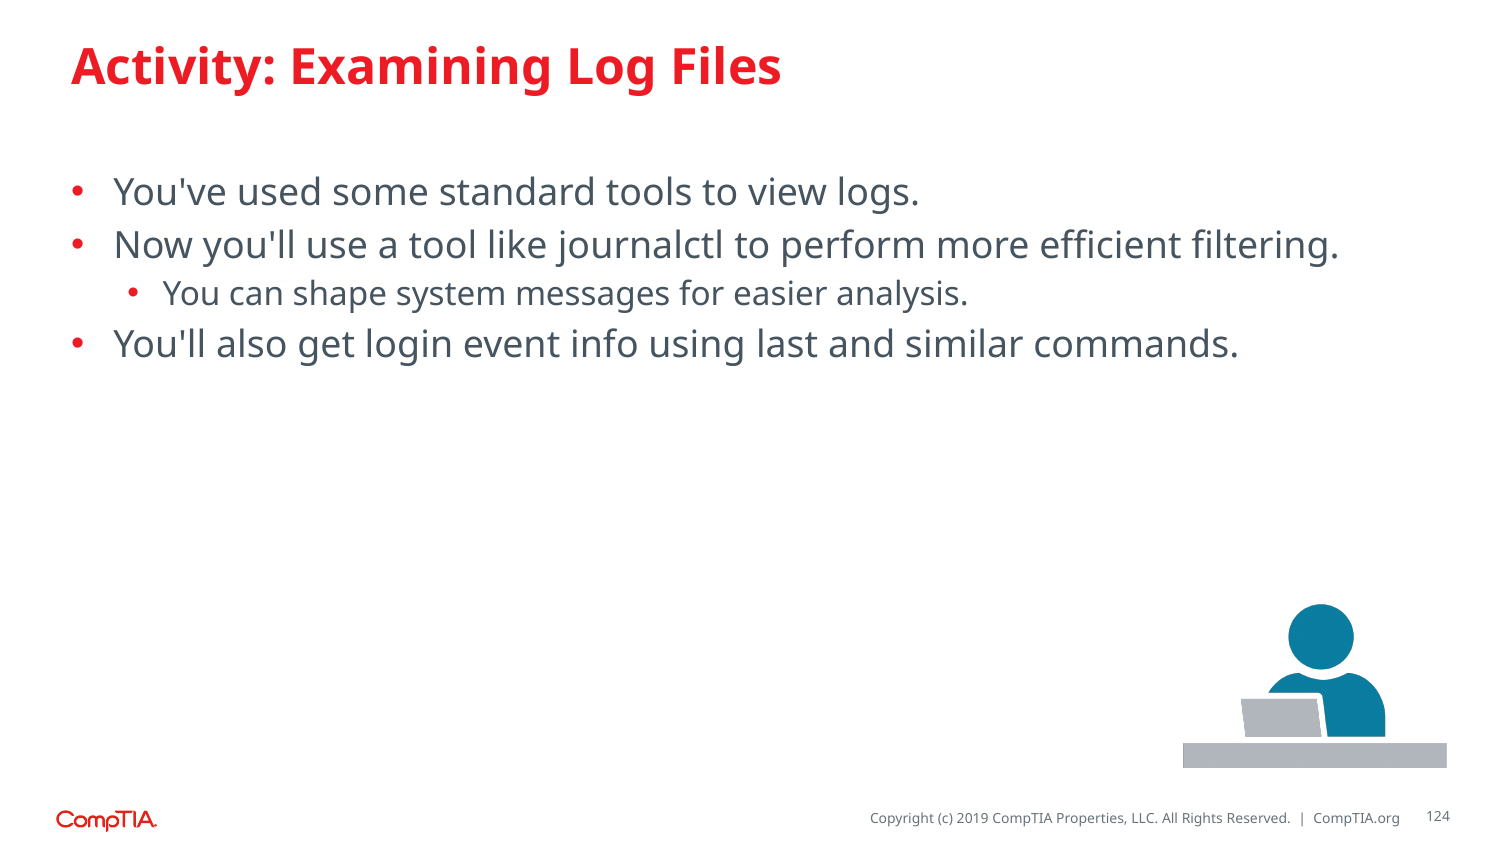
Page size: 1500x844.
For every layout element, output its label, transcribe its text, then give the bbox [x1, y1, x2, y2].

slide_number 124 [1407, 800, 1450, 835]
title Activity: Examining Log Files [56, 12, 1350, 117]
list You've used some standard tools to view logs. Now you'll use a tool like journalctl to perform more efficient filtering. You can shape system messages for easier analysis. You'll also get login event info using last and similar commands. [56, 160, 1444, 768]
